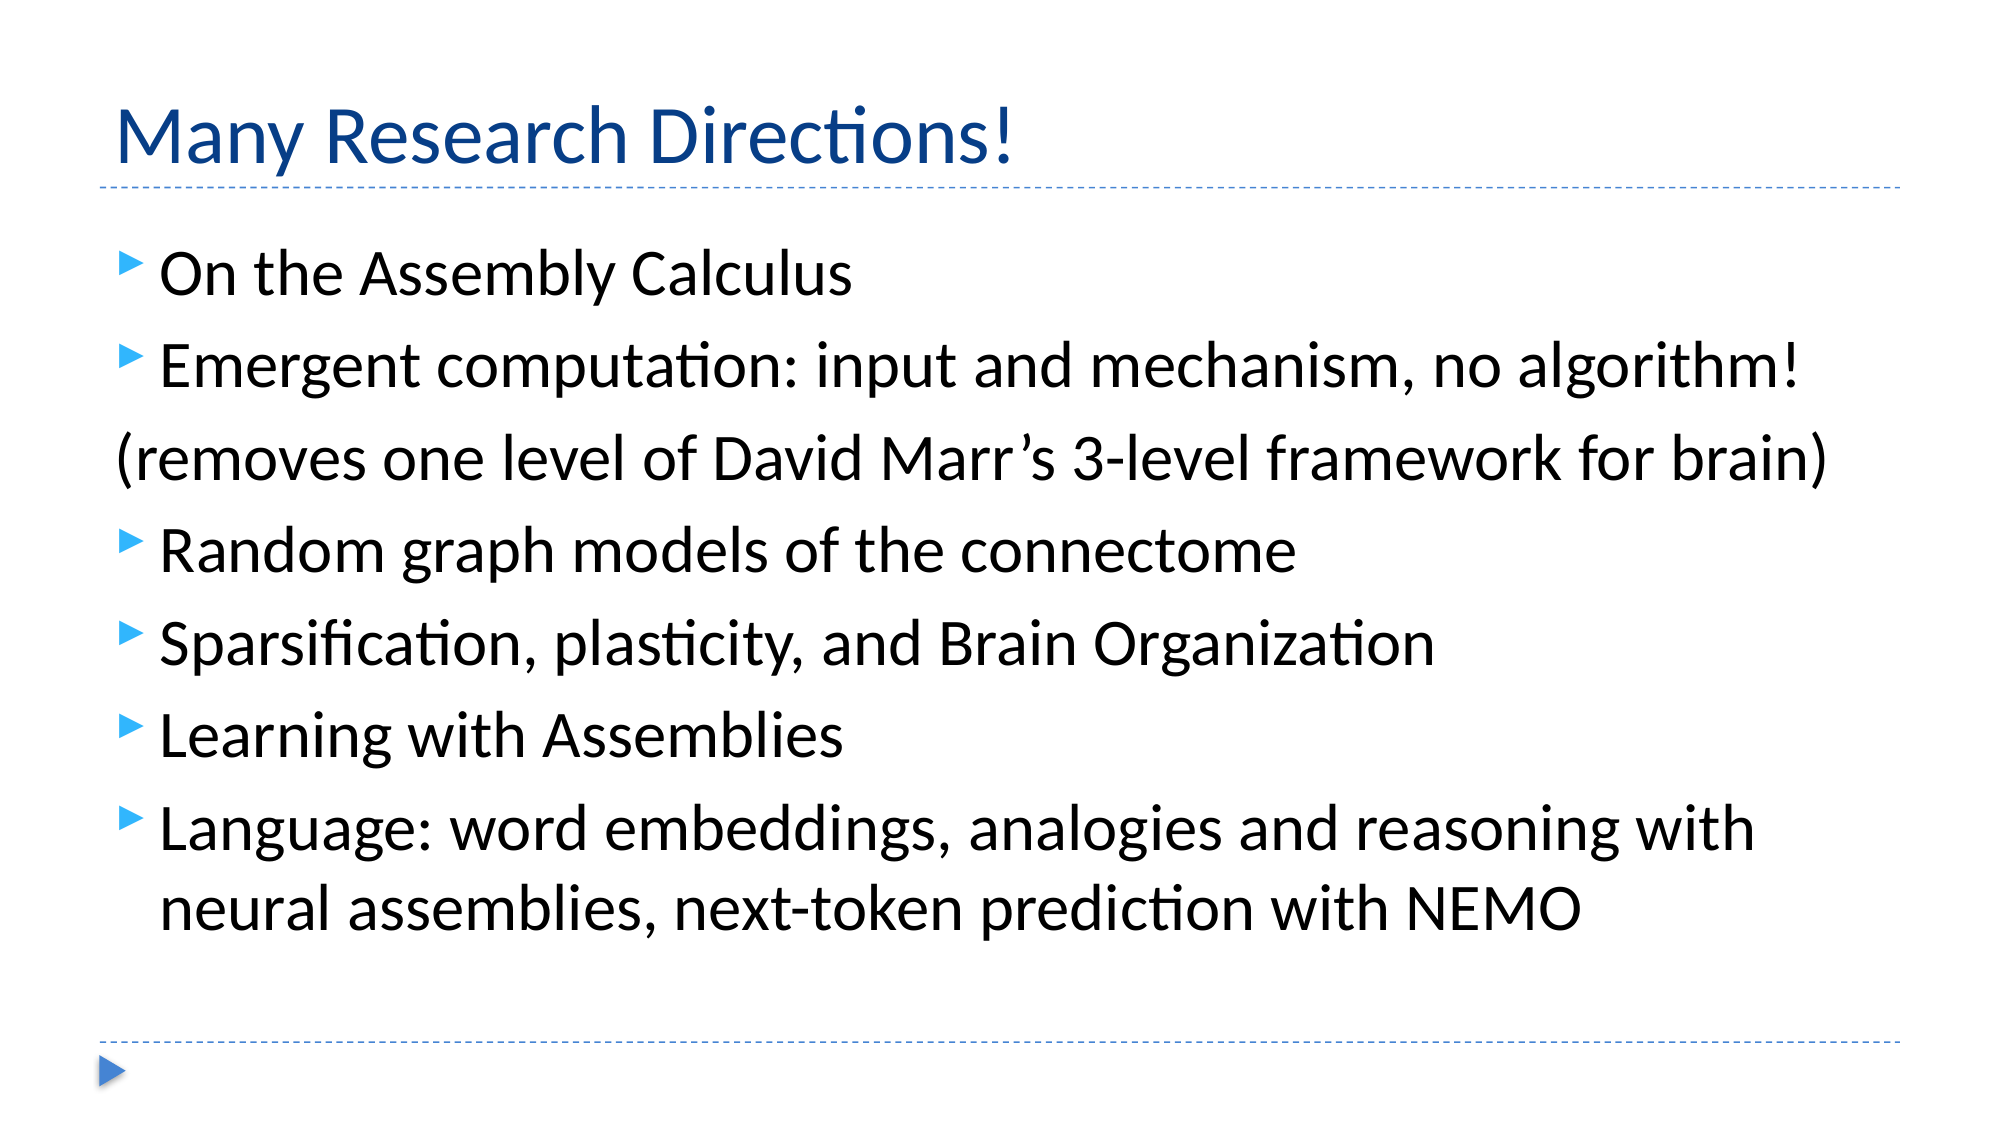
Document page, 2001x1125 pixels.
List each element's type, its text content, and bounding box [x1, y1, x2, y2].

title Many Research Directions! [99, 24, 1900, 188]
list On the Assembly Calculus Emergent computation: input and mechanism, no algorithm! (removes one level of David Marr’s 3-level framework for brain) Random graph models of the connectome Sparsification, plasticity, and Brain Organization Learning with Assemblies Language: word embeddings, analogies and reasoning with neural assemblies, next-token prediction with NEMO [99, 221, 1900, 1032]
